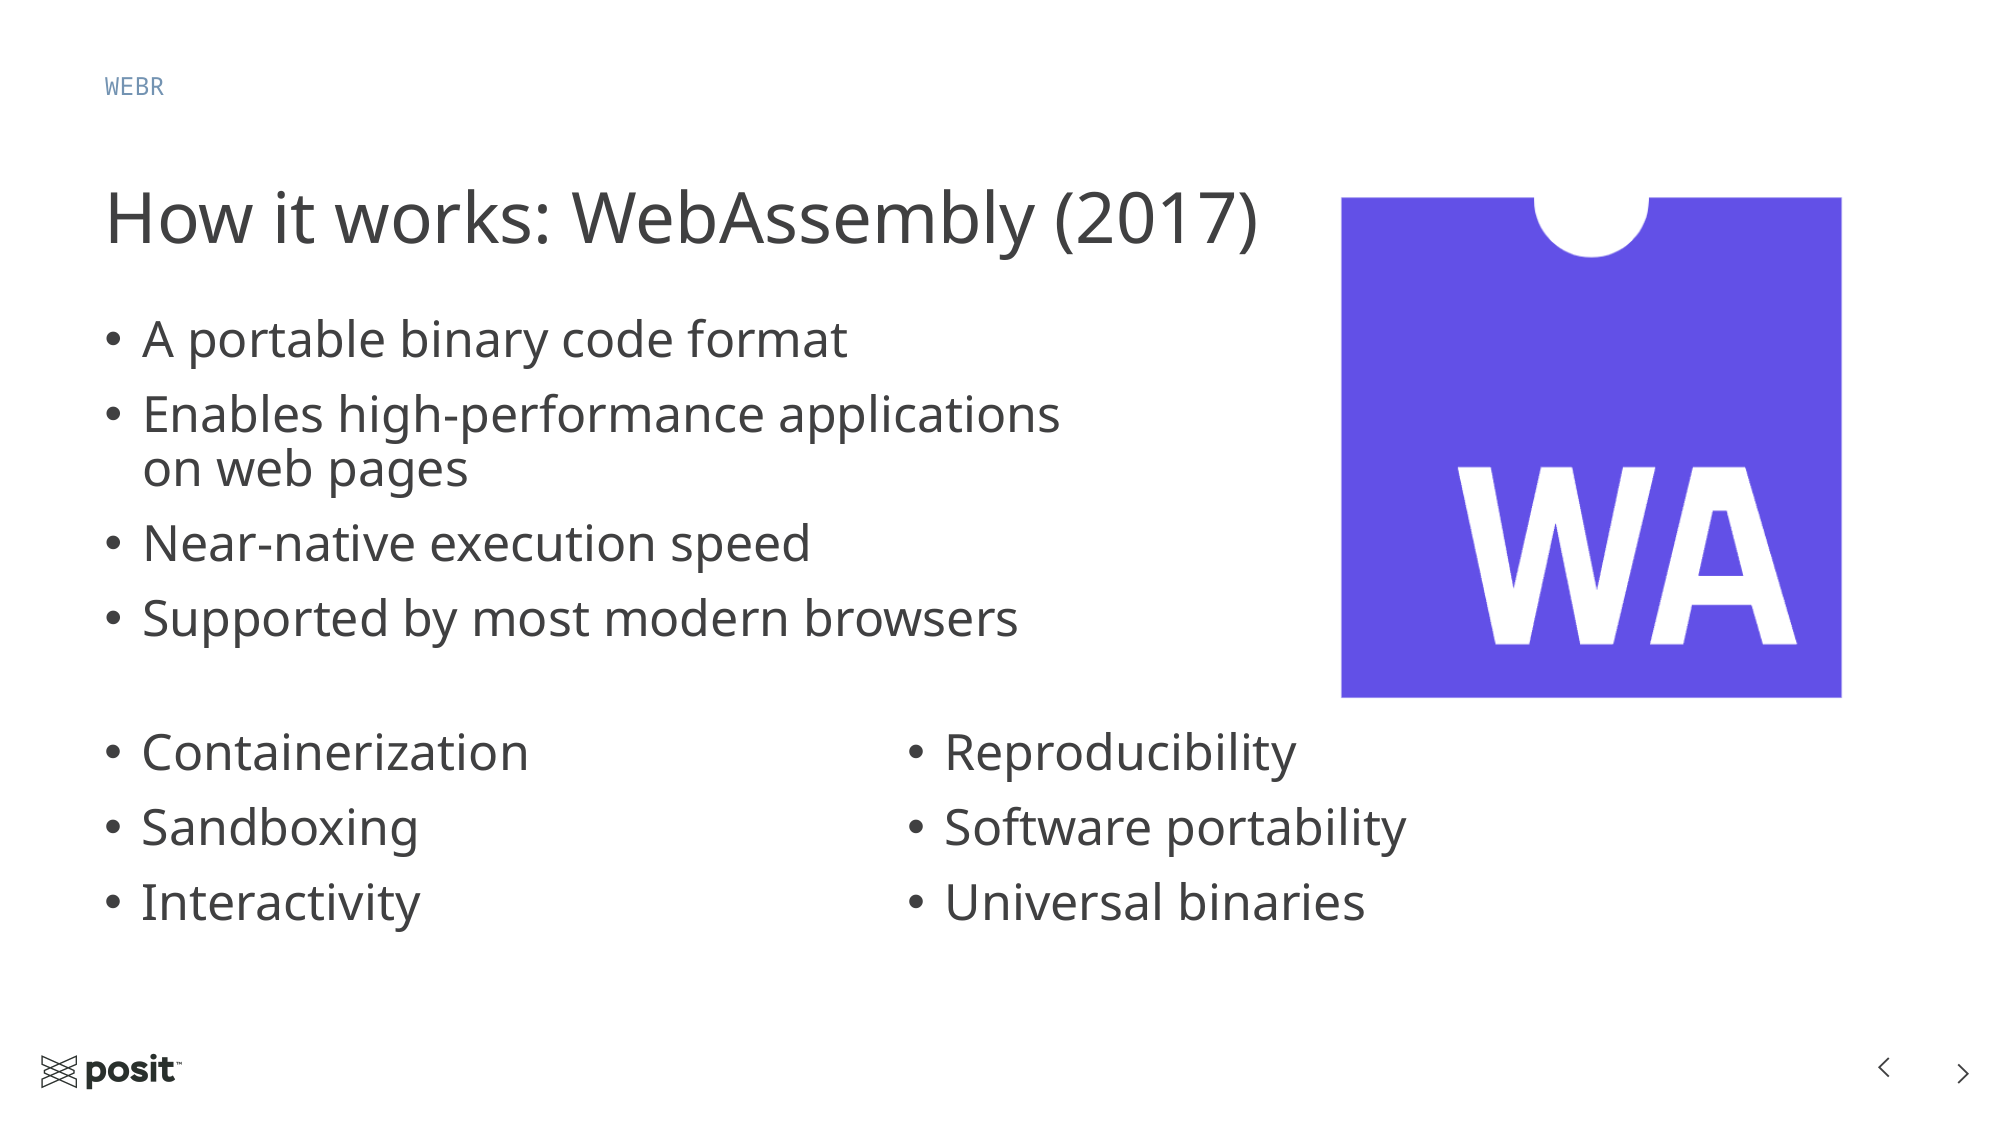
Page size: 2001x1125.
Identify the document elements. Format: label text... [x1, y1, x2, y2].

text_box Reproducibility Software portability Universal binaries [892, 719, 1840, 972]
text_box Containerization Sandboxing Interactivity [89, 719, 892, 972]
title How it works: WebAssembly (2017) [89, 108, 1815, 333]
list A portable binary code format Enables high-performance applications on web pages Near-native execution speed Supported by most modern browsers [89, 333, 1079, 719]
picture [1319, 171, 1862, 720]
list WEBR [89, 65, 639, 109]
picture [41, 1053, 182, 1090]
